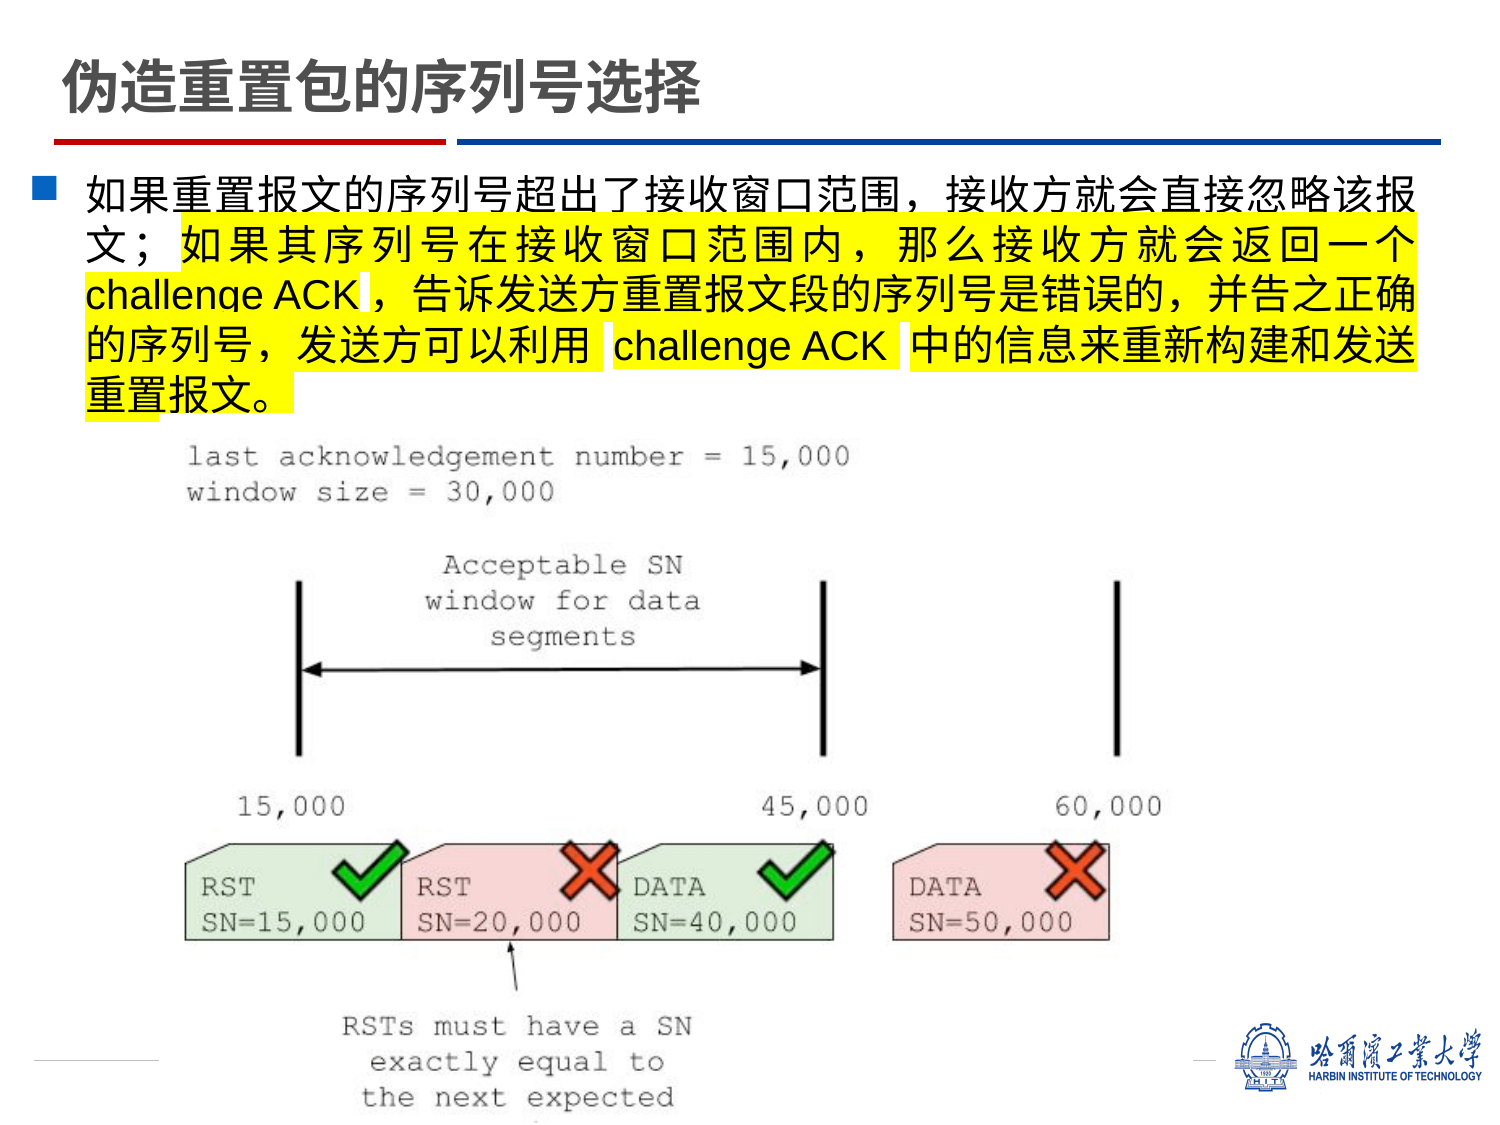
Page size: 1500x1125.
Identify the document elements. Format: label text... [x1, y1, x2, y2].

picture [159, 413, 1193, 1123]
text_box 伪造重置包的序列号选择 [46, 42, 717, 128]
text_box 如果重置报文的序列号超出了接收窗口范围，接收方就会直接忽略该报文；如果其序列号在接收窗口范围内，那么接收方就会返回一个 challenge ACK，告诉发送方重置报文段的序列号是错误的，并告之正确的序列号，发送方可以利用 challenge ACK 中的信息来重新构建和发送重置报文。 [14, 160, 1432, 426]
picture [1204, 1023, 1482, 1094]
